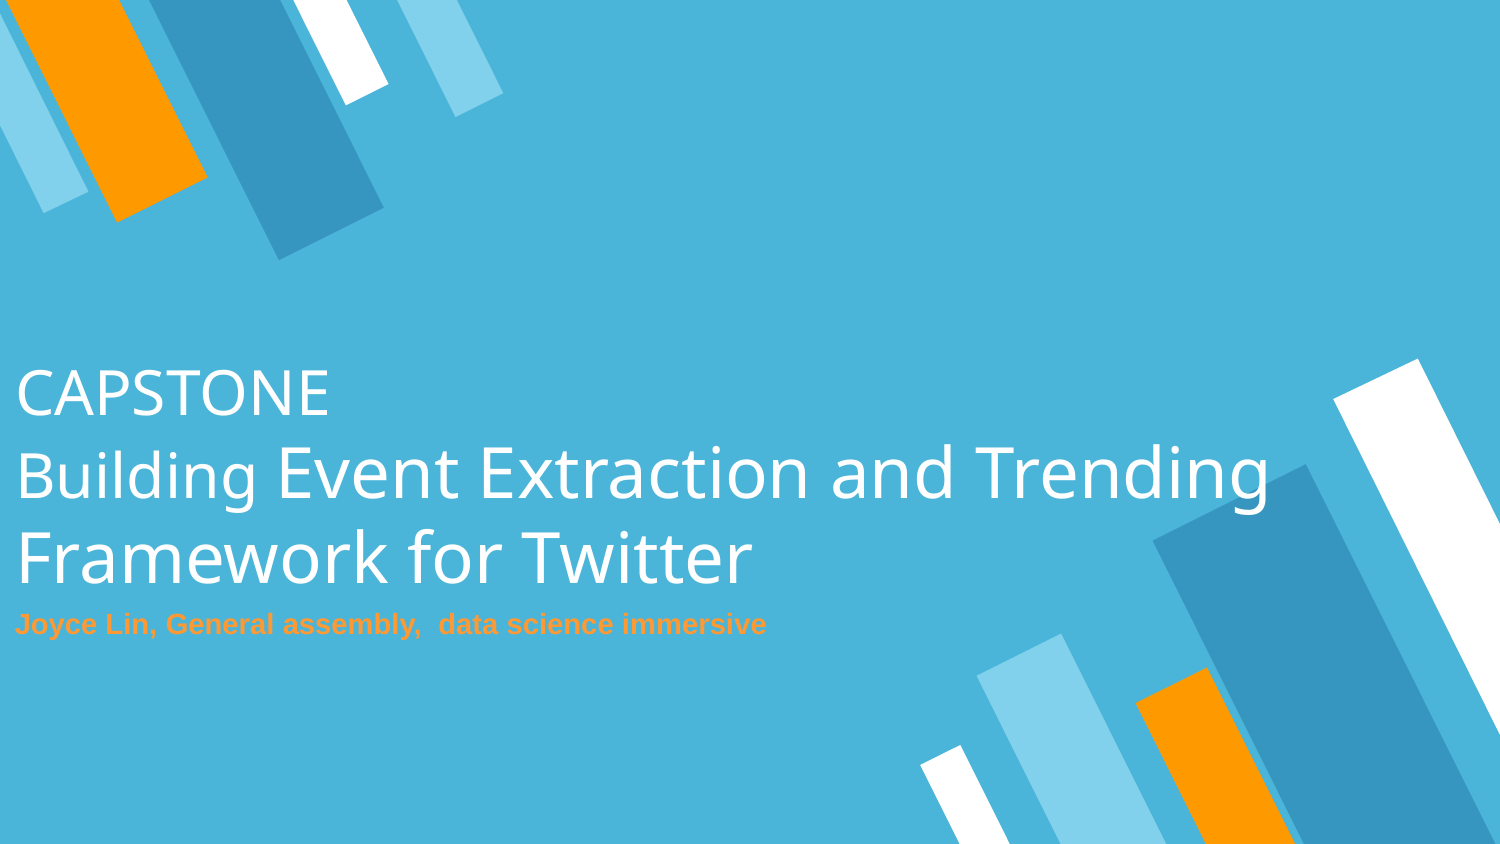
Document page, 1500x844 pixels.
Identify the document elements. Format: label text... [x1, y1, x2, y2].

text_box Joyce Lin, General assembly, data science immersive [0, 597, 1189, 711]
title CAPSTONE Building Event Extraction and Trending Framework for Twitter [0, 422, 1437, 613]
